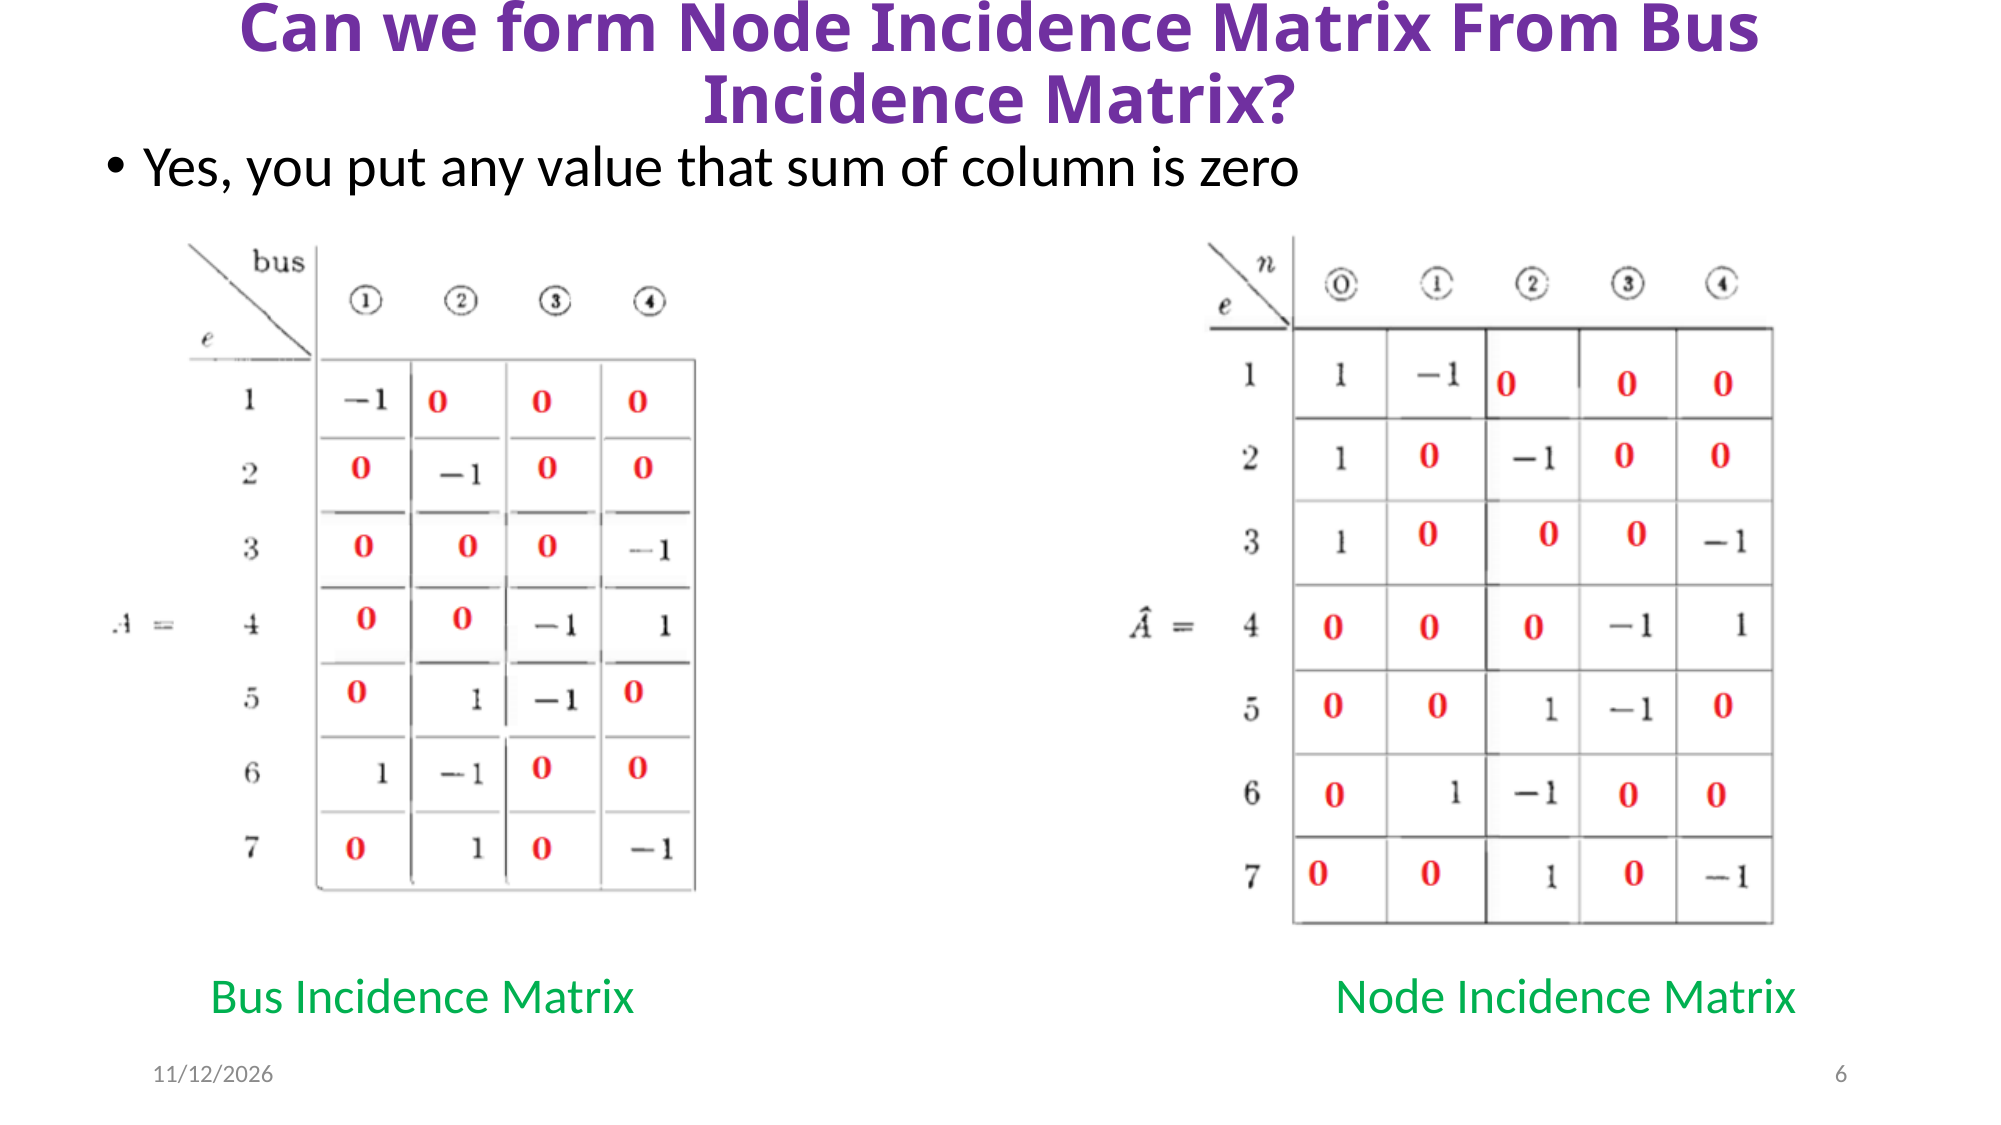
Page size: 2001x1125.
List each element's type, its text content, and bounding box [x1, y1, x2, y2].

list Yes, you put any value that sum of column is zero [90, 128, 1816, 843]
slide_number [137, 1042, 588, 1103]
slide_number 6 [1412, 1042, 1863, 1103]
title Can we form Node Incidence Matrix From Bus Incidence Matrix? [137, 20, 1863, 112]
text_box Bus Incidence Matrix Node Incidence Matrix [195, 956, 2000, 1031]
picture [1086, 218, 1796, 936]
picture [52, 203, 740, 906]
